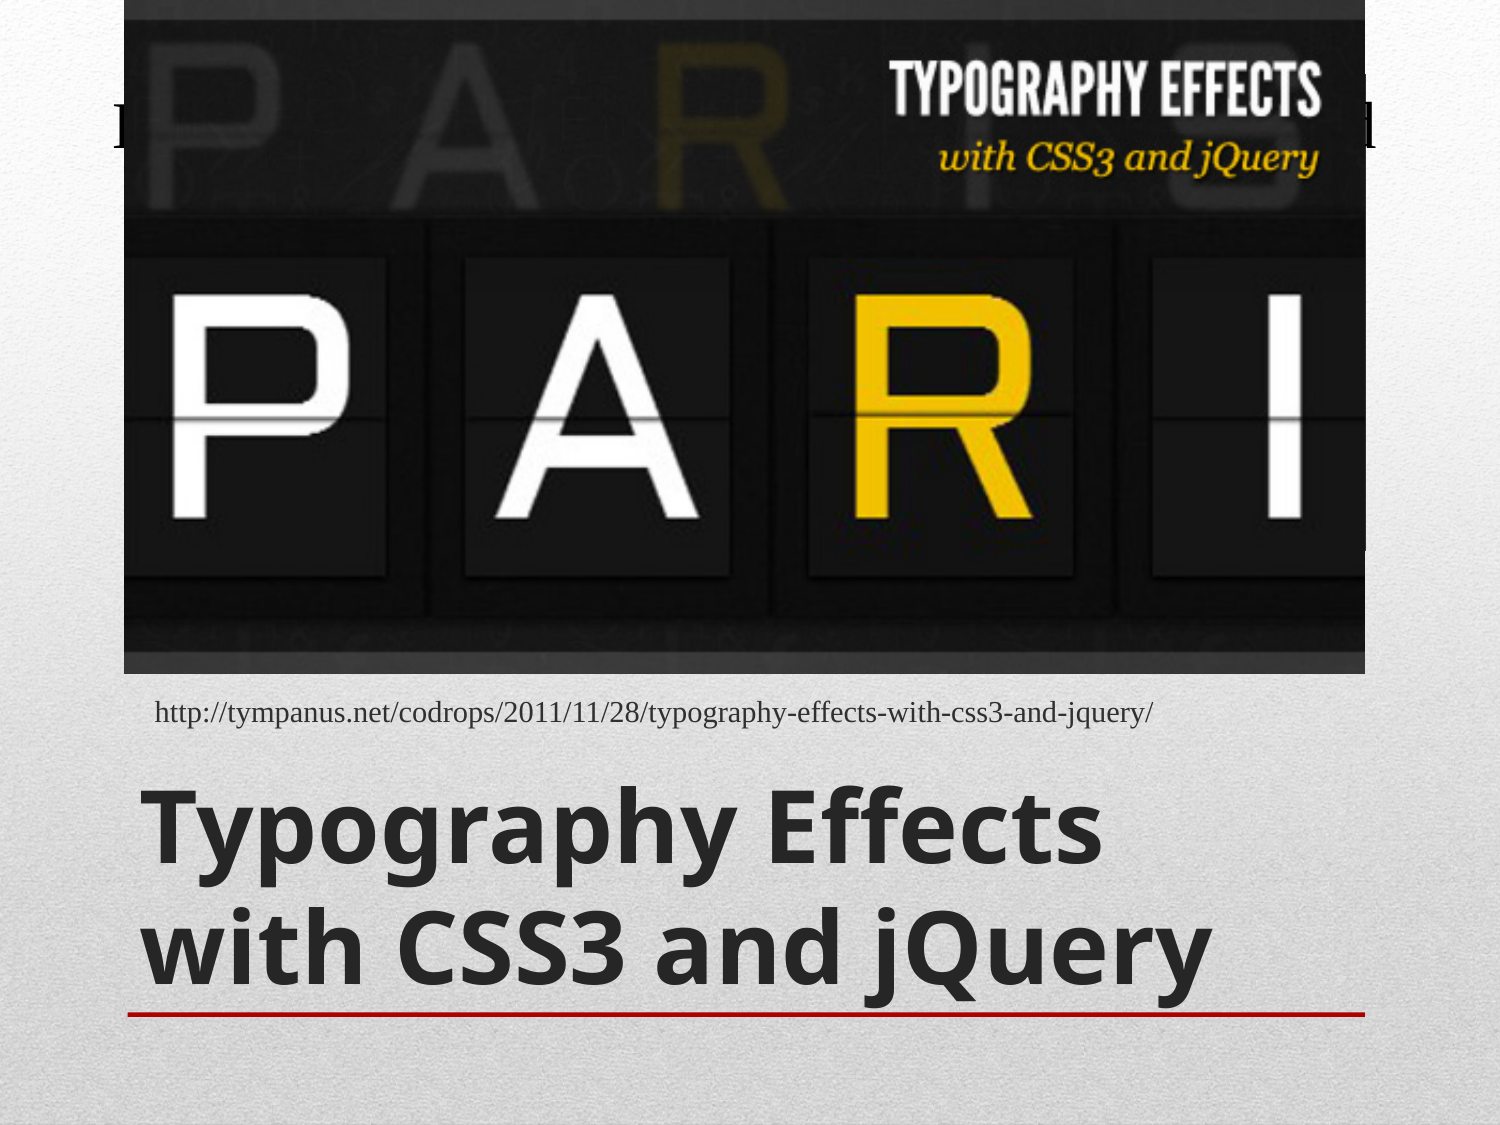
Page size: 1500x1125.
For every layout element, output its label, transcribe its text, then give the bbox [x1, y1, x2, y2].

picture [123, 0, 1366, 675]
title Typography Effects with CSS3 and jQuery [124, 750, 1238, 1013]
list http://tympanus.net/codrops/2011/11/28/typography-effects-with-css3-and-jquery/ [139, 685, 1352, 759]
